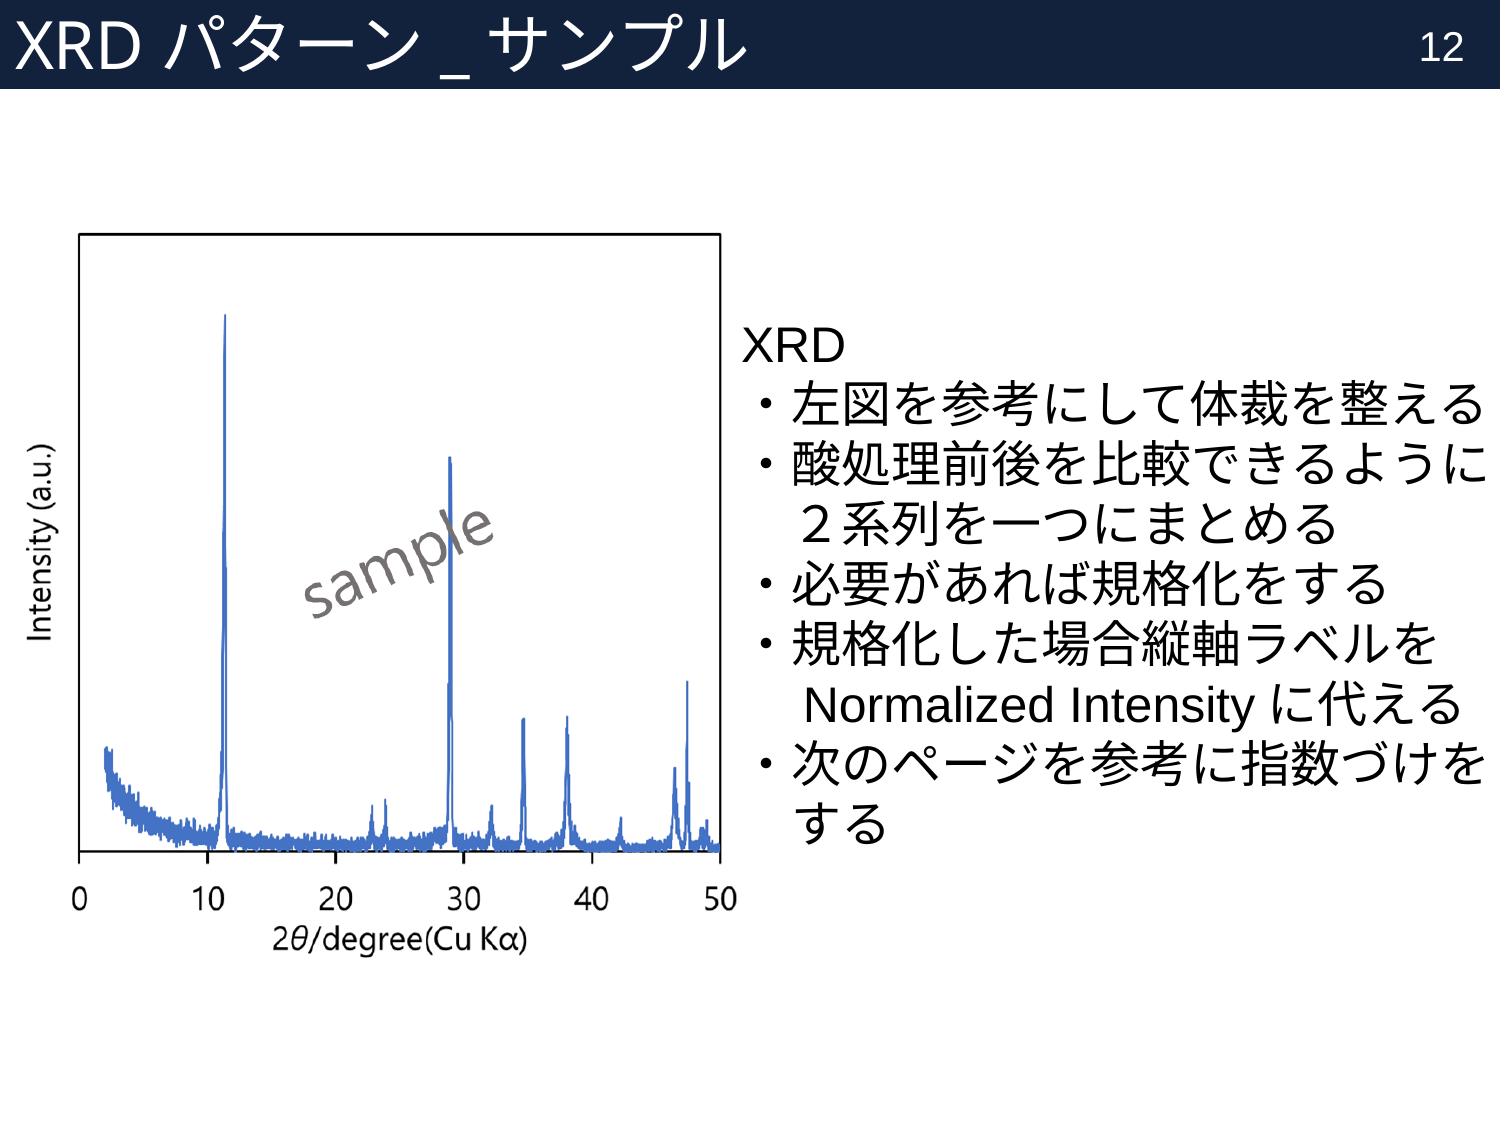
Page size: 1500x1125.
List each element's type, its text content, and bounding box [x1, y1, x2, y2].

title XRDパターン_サンプル [0, 0, 1500, 100]
picture [19, 193, 773, 959]
text_box XRD ・左図を参考にして体裁を整える ・酸処理前後を比較できるように ２系列を一つにまとめる ・必要があれば規格化をする ・規格化した場合縦軸ラベルを Normalized Intensityに代える ・次のページを参考に指数づけを する [773, 305, 1500, 860]
slide_number 12 [1383, 1, 1500, 88]
